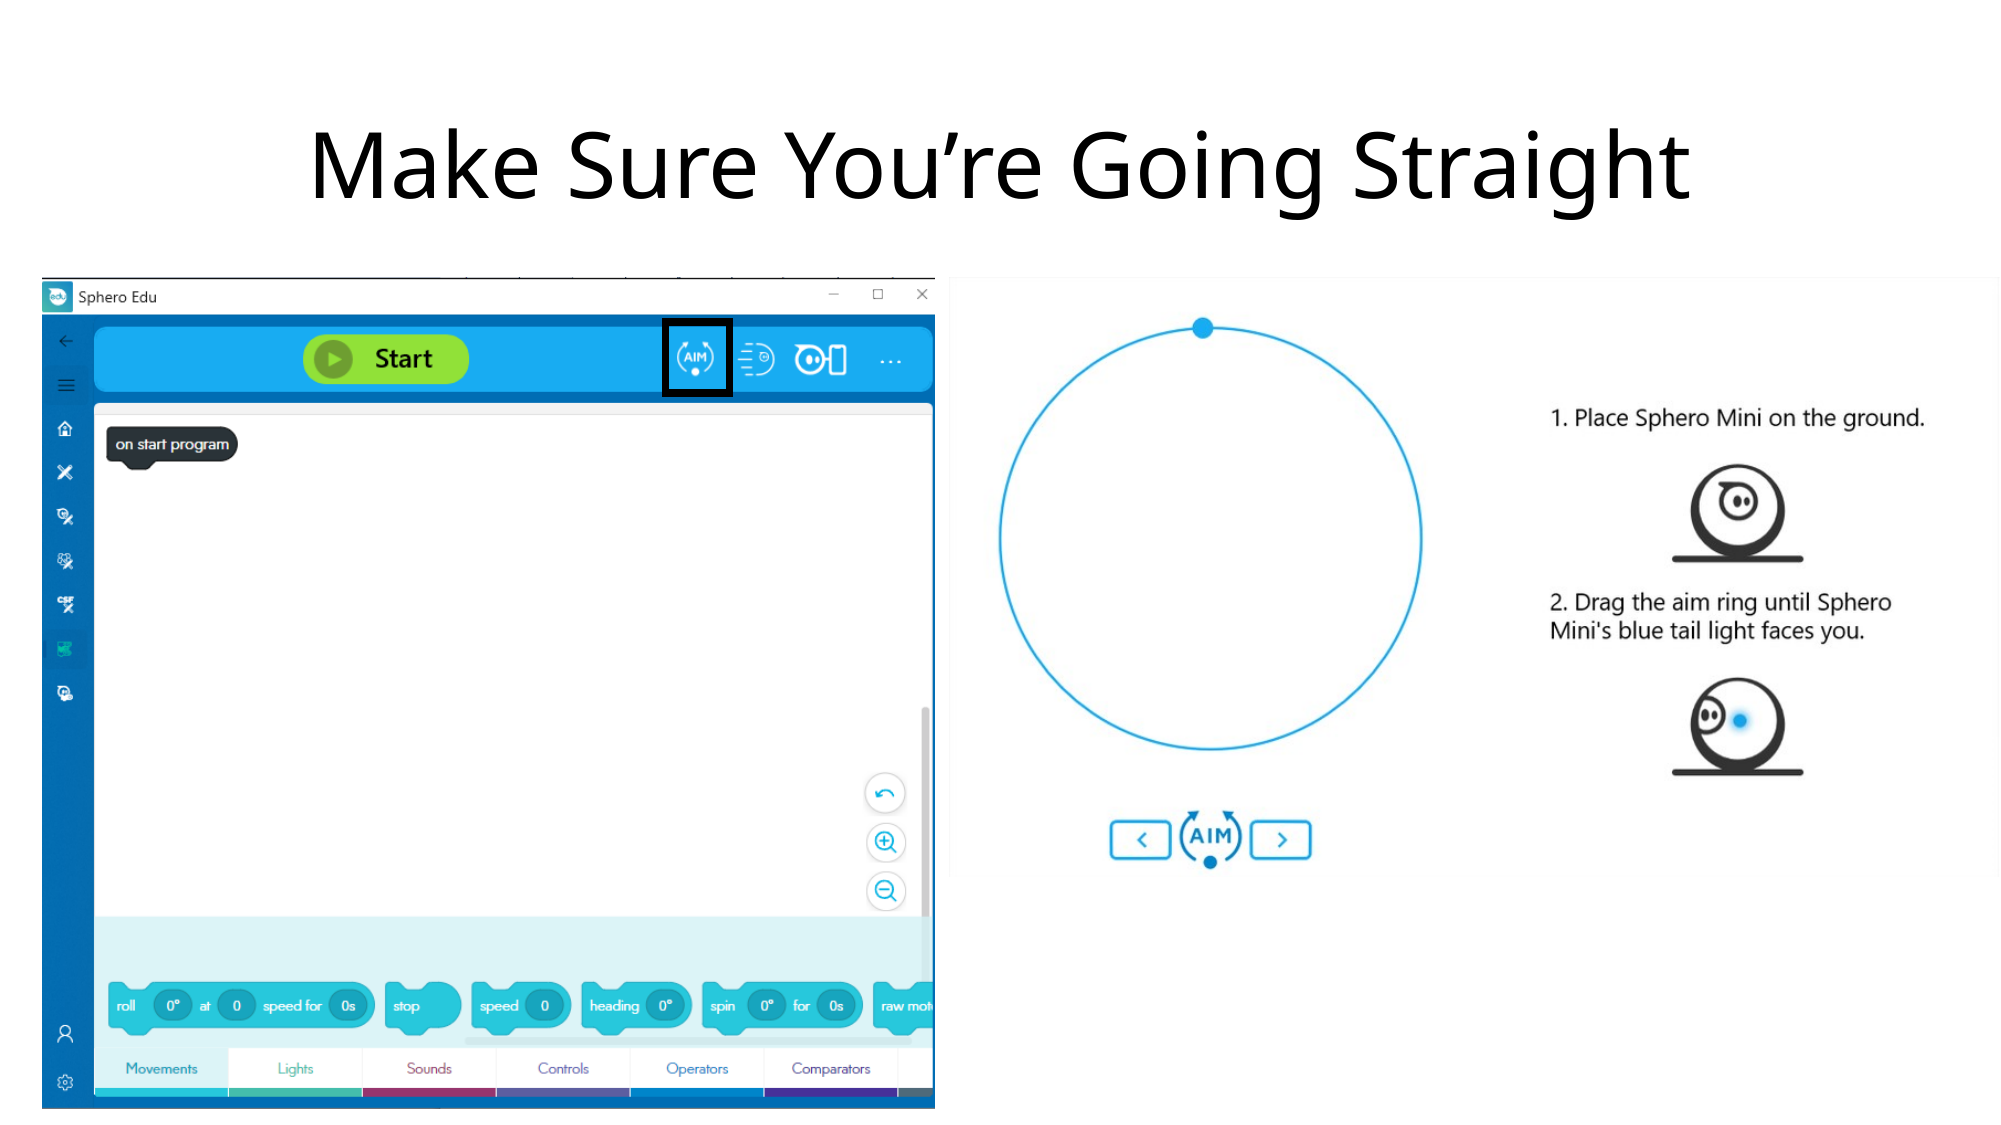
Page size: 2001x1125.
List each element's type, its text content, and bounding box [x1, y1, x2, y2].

title Make Sure You’re Going Straight [137, 59, 1863, 278]
picture [949, 277, 2000, 877]
picture [42, 277, 935, 1110]
